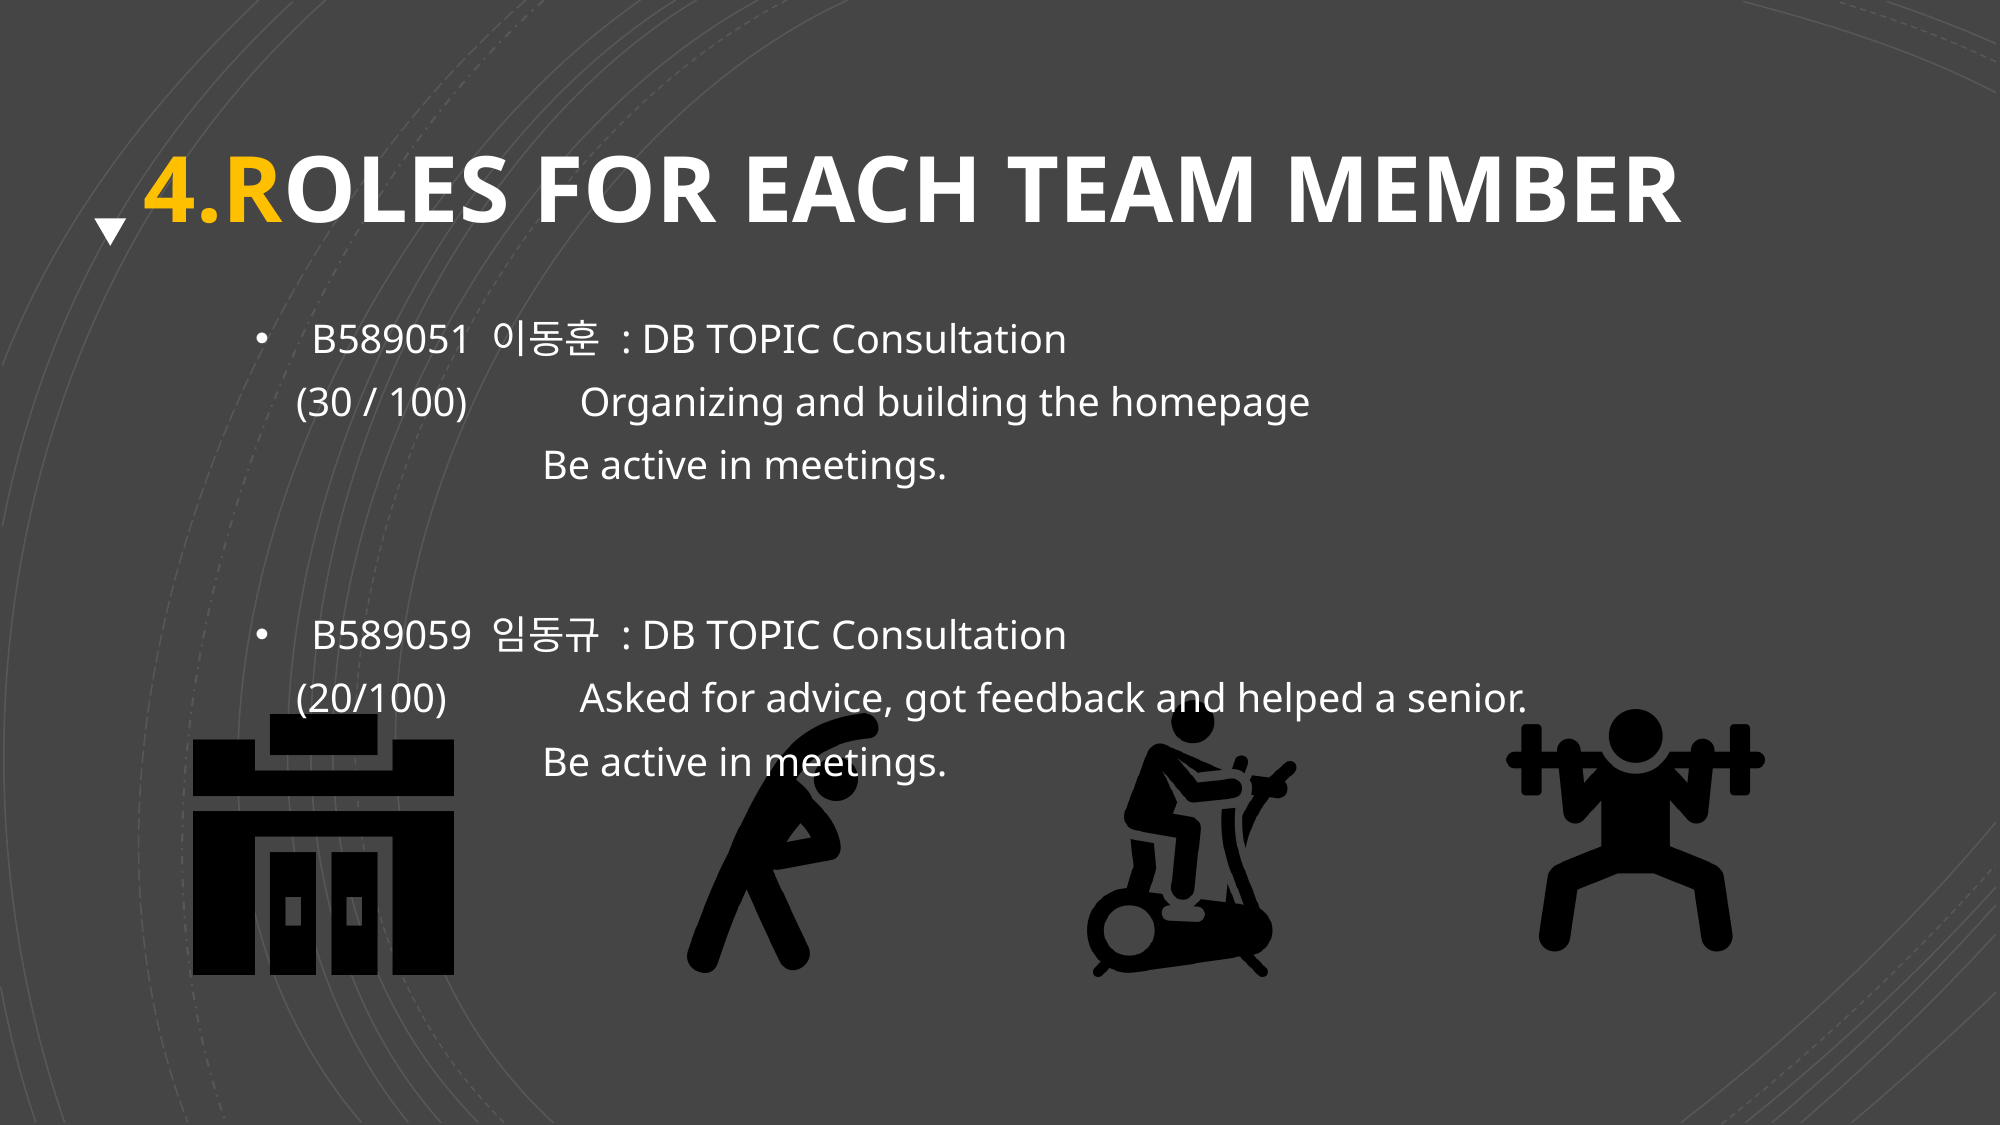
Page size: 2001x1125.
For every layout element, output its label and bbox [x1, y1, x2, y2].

picture [1053, 700, 1330, 977]
picture [653, 713, 912, 973]
picture [1506, 700, 1765, 960]
text_box [0, 0, 1996, 1125]
picture [193, 714, 454, 975]
